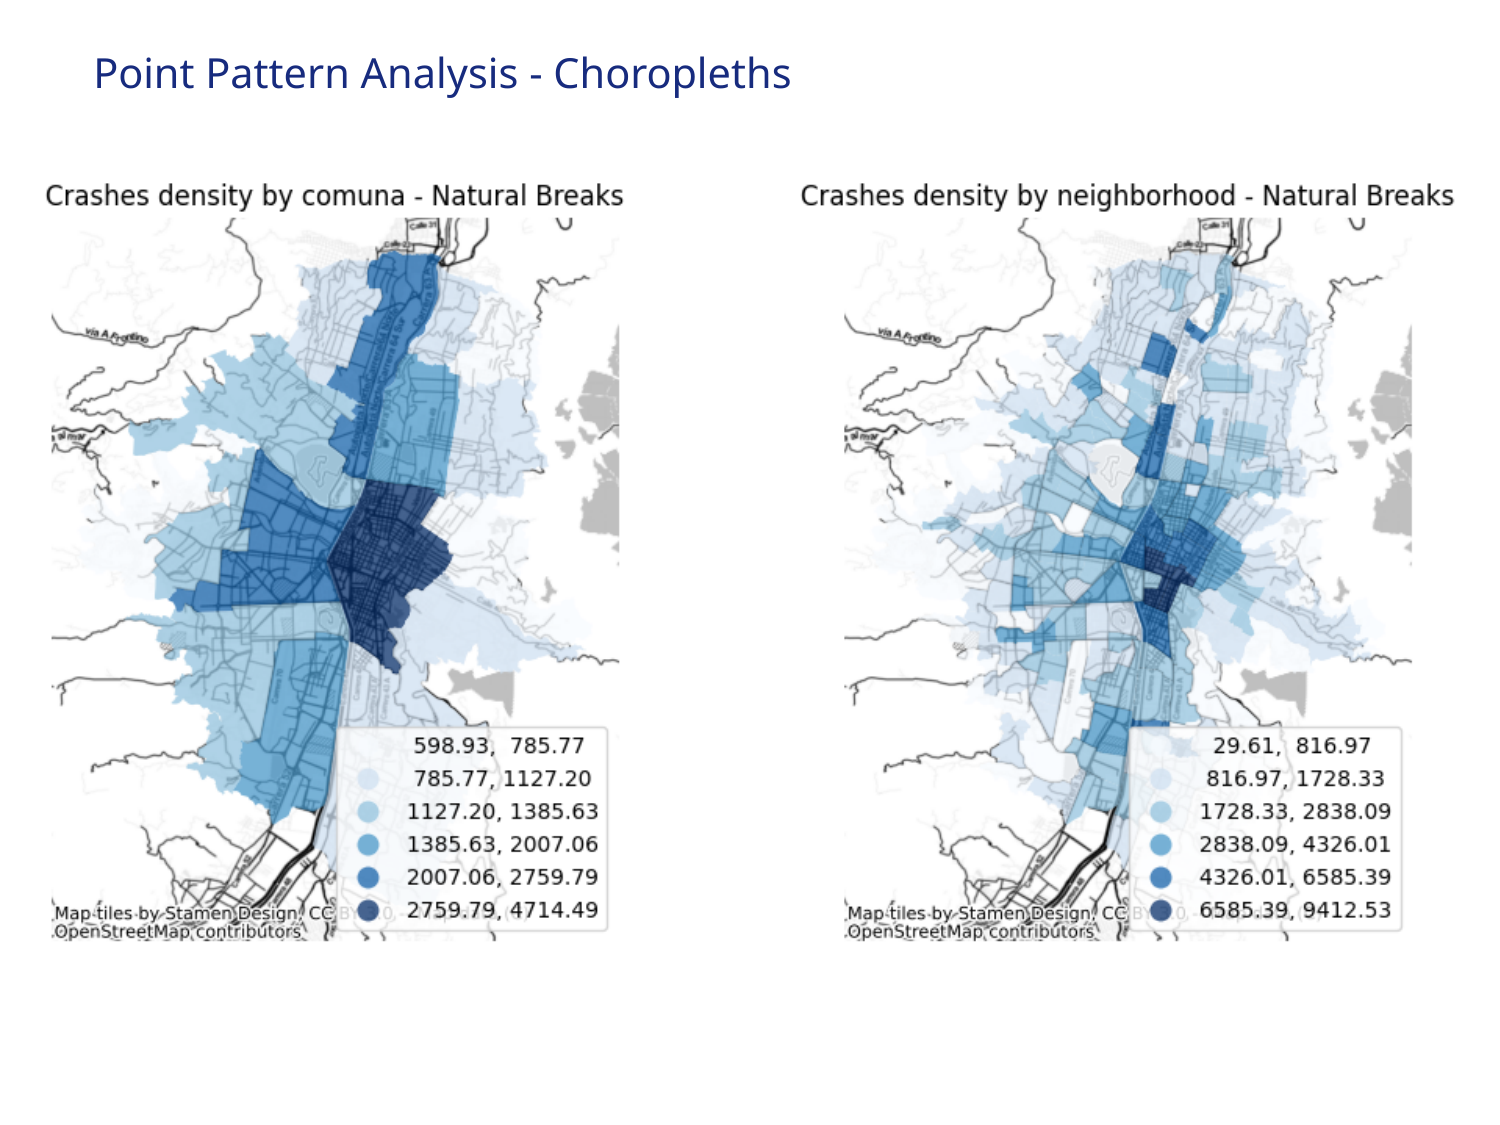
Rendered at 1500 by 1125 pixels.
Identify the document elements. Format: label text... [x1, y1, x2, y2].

picture [30, 168, 1470, 957]
text_box Point Pattern Analysis - Choropleths [78, 39, 1163, 105]
